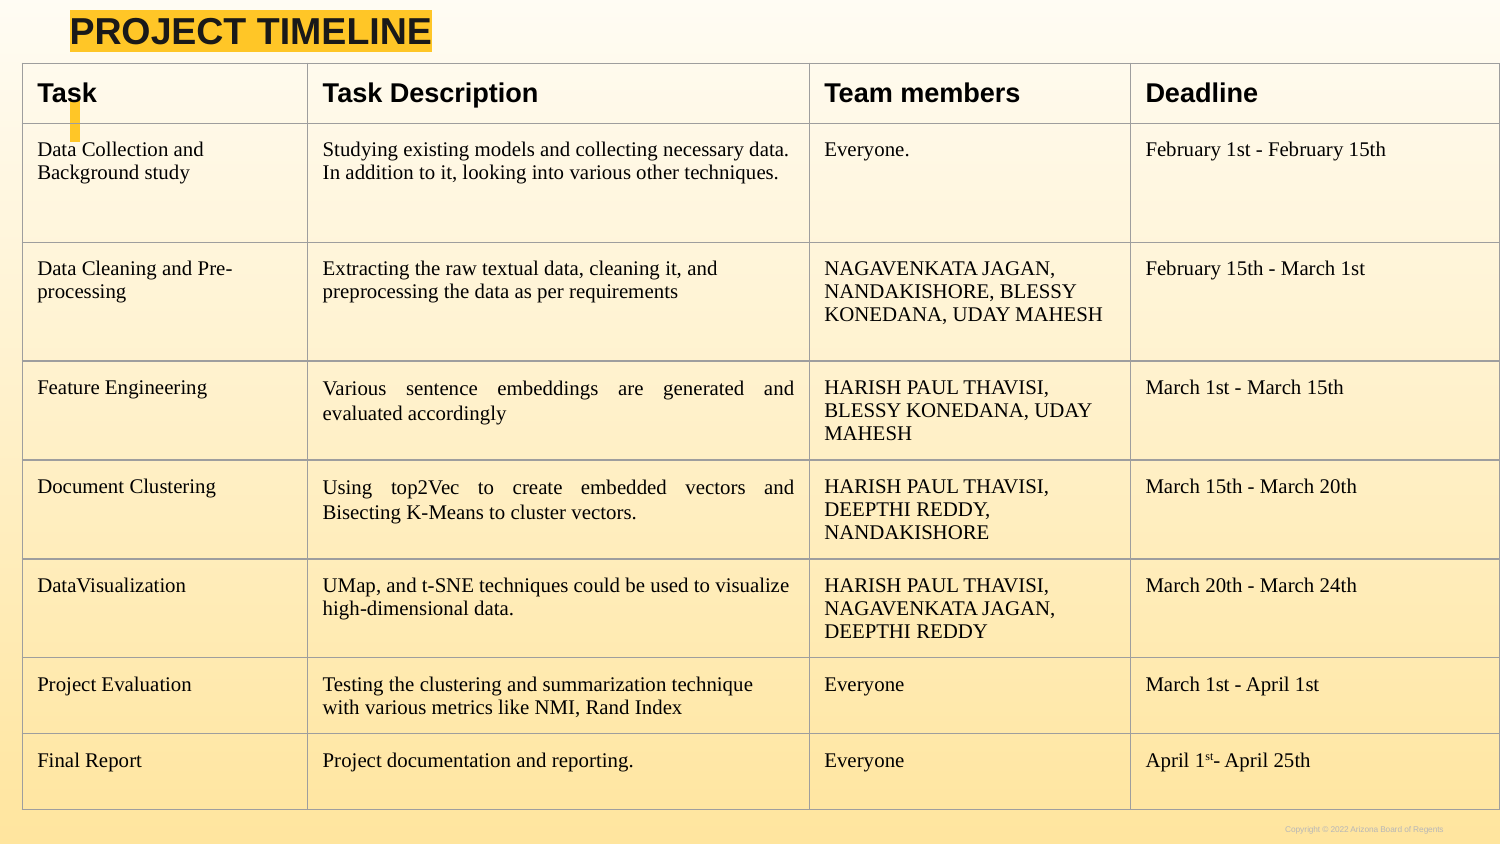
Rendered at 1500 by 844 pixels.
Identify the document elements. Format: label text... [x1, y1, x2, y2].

table_cell Testing the clustering and summarization technique with various metrics like NMI, Rand Index [308, 658, 809, 733]
table_cell Various sentence embeddings are generated and evaluated accordingly [308, 362, 809, 459]
table_cell March 1st - April 1st [1131, 658, 1499, 733]
table_header Task Description [308, 64, 809, 123]
table_cell HARISH PAUL THAVISI, BLESSY KONEDANA, UDAY MAHESH [810, 362, 1130, 459]
table_header Task [23, 64, 307, 123]
title PROJECT TIMELINE [69, 0, 1449, 35]
table_cell March 20th - March 24th [1131, 560, 1499, 657]
table_cell February 15th - March 1st [1131, 243, 1499, 360]
table_cell UMap, and t-SNE techniques could be used to visualize high-dimensional data. [308, 560, 809, 657]
table_cell Final Report [23, 734, 307, 809]
table_cell Project Evaluation [23, 658, 307, 733]
table_cell March 15th - March 20th [1131, 461, 1499, 558]
table_cell Everyone. [810, 124, 1130, 242]
table_cell NAGAVENKATA JAGAN, NANDAKISHORE, BLESSY KONEDANA, UDAY MAHESH [810, 243, 1130, 360]
table_cell Extracting the raw textual data, cleaning it, and preprocessing the data as per requirements [308, 243, 809, 360]
table_header Deadline [1131, 64, 1499, 123]
table_cell Document Clustering [23, 461, 307, 558]
table_header Team members [810, 64, 1130, 123]
table_cell Everyone [810, 734, 1130, 809]
table_cell HARISH PAUL THAVISI, NAGAVENKATA JAGAN, DEEPTHI REDDY [810, 560, 1130, 657]
table_cell Project documentation and reporting. [308, 734, 809, 809]
table_cell DataVisualization [23, 560, 307, 657]
table_cell HARISH PAUL THAVISI, DEEPTHI REDDY, NANDAKISHORE [810, 461, 1130, 558]
table_cell February 1st - February 15th [1131, 124, 1499, 242]
table_cell Studying existing models and collecting necessary data. In addition to it, looking into various other techniques. [308, 124, 809, 242]
table_cell Feature Engineering [23, 362, 307, 459]
table_cell Data Cleaning and Pre-processing [23, 243, 307, 360]
table_cell Using top2Vec to create embedded vectors and Bisecting K-Means to cluster vectors. [308, 461, 809, 558]
table_cell March 1st - March 15th [1131, 362, 1499, 459]
table_cell April 1st- April 25th [1131, 734, 1499, 809]
table_cell Data Collection and Background study [23, 124, 307, 242]
table_cell Everyone [810, 658, 1130, 733]
